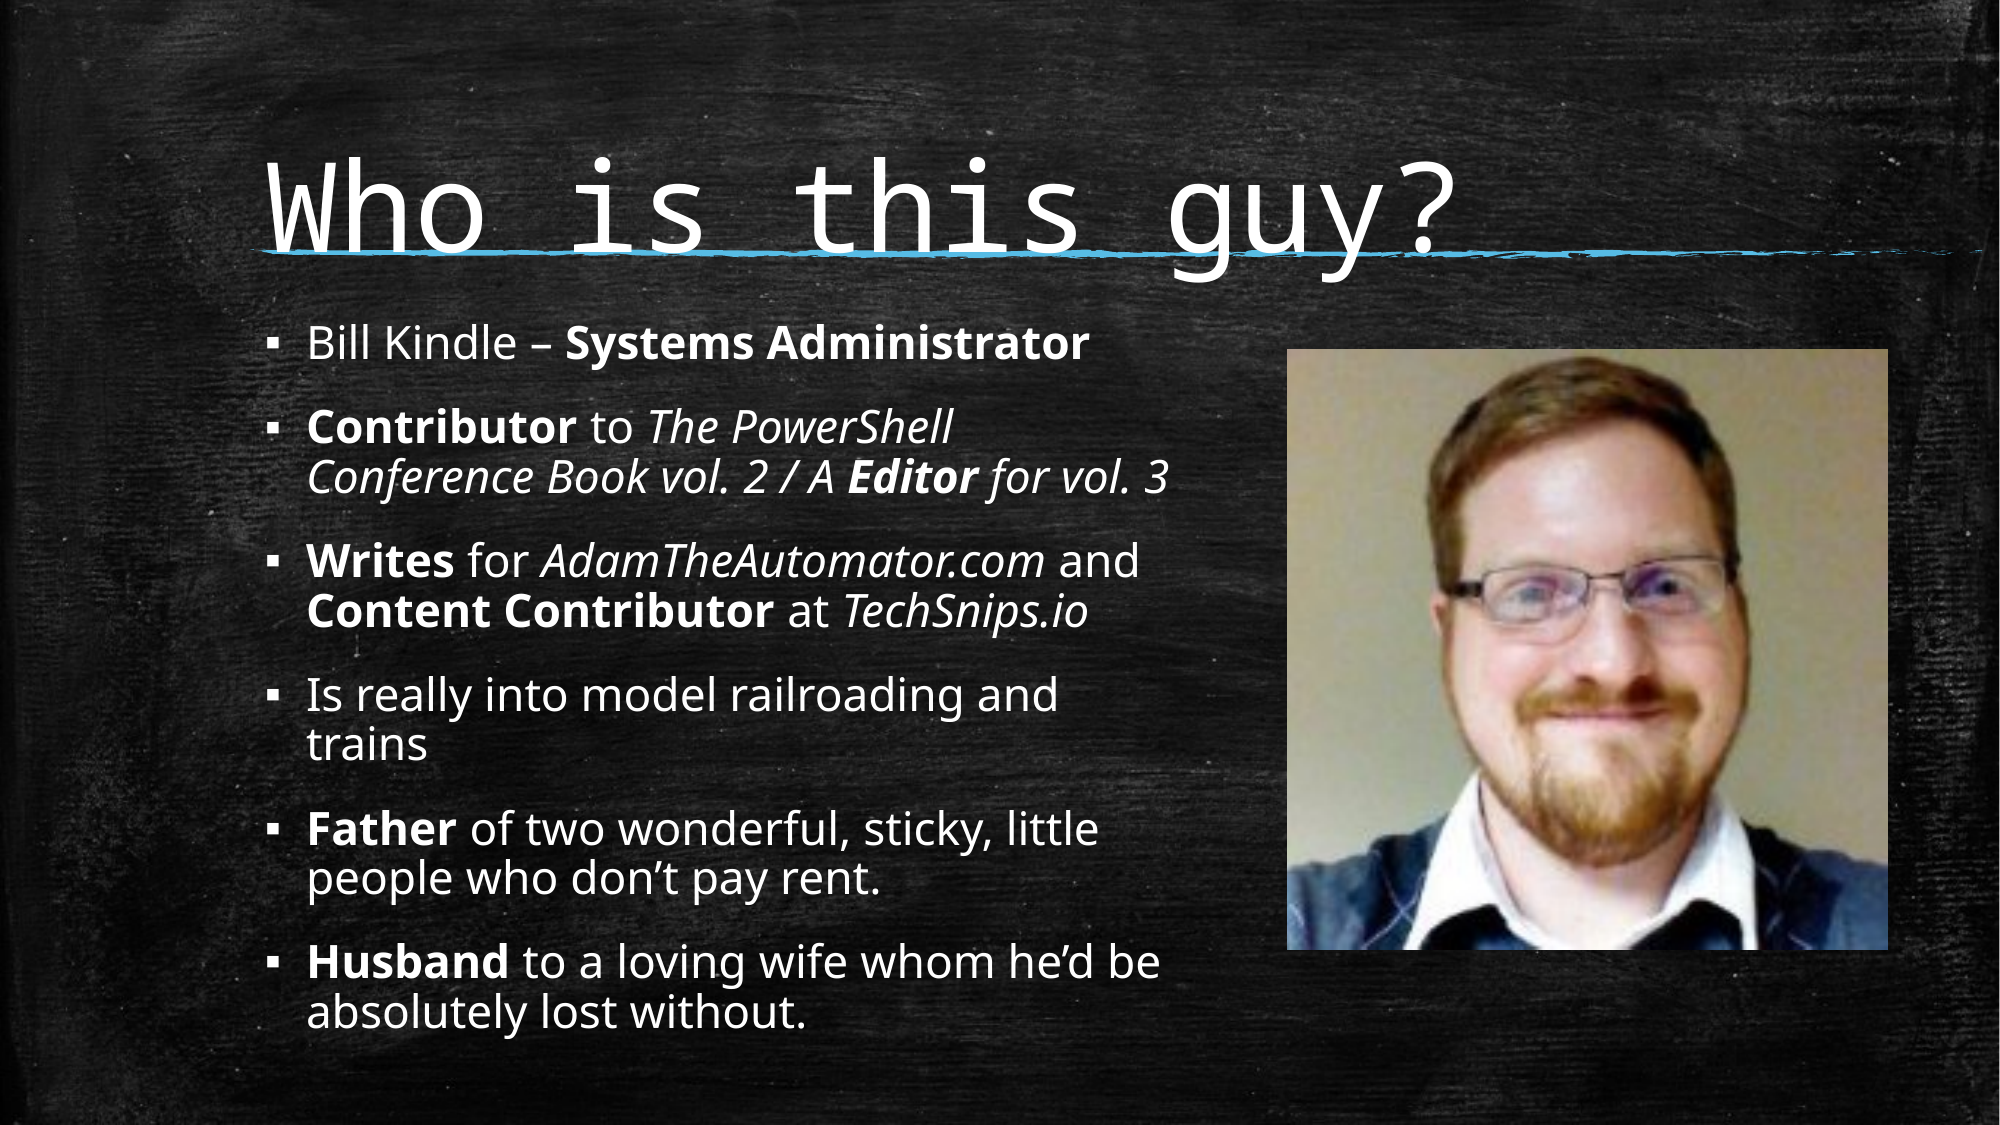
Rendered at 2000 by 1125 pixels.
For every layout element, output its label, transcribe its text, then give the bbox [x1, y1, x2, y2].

text_box Who is this guy? [249, 62, 1750, 288]
text_box Bill Kindle – Systems Administrator Contributor to The PowerShell Conference Book vol. 2 / A Editor for vol. 3 Writes for AdamTheAutomator.com and Content Contributor at TechSnips.io Is really into model railroading and trains Father of two wonderful, sticky, little people who don’t pay rent. Husband to a loving wife whom he’d be absolutely lost without. [249, 312, 1200, 1088]
picture [1287, 349, 1888, 950]
